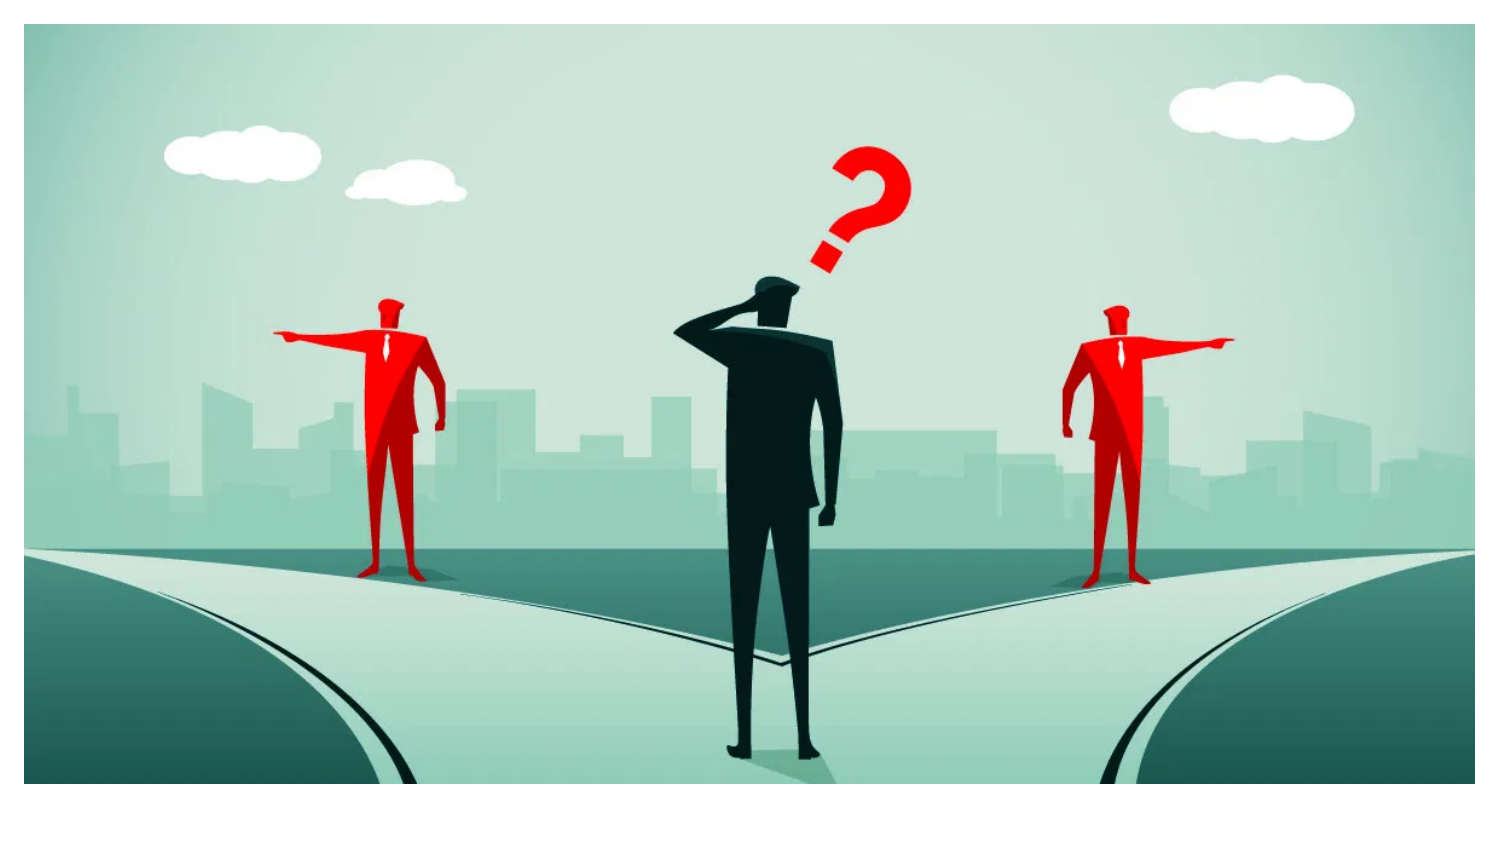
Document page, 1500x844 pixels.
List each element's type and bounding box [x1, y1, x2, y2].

picture [24, 24, 1476, 784]
